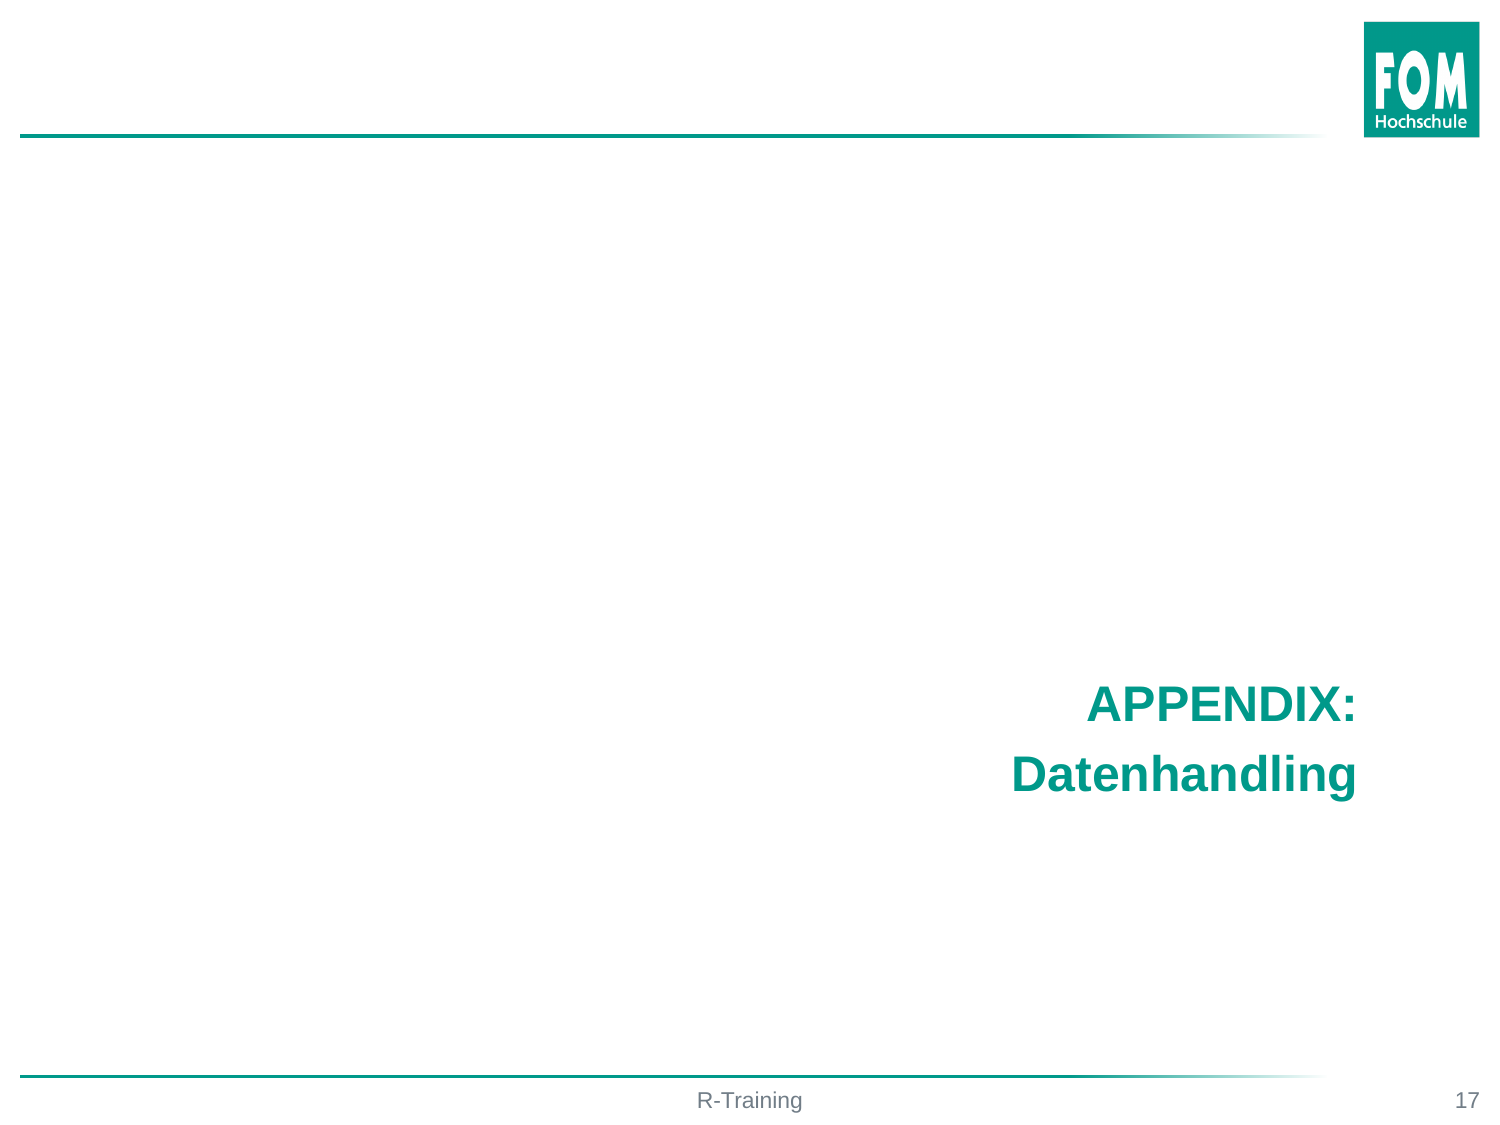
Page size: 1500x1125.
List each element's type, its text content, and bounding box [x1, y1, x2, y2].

list APPENDIX: Datenhandling [260, 604, 1374, 810]
picture [1363, 21, 1480, 138]
footer R-Training [293, 1078, 1207, 1125]
slide_number 17 [1245, 1078, 1495, 1125]
